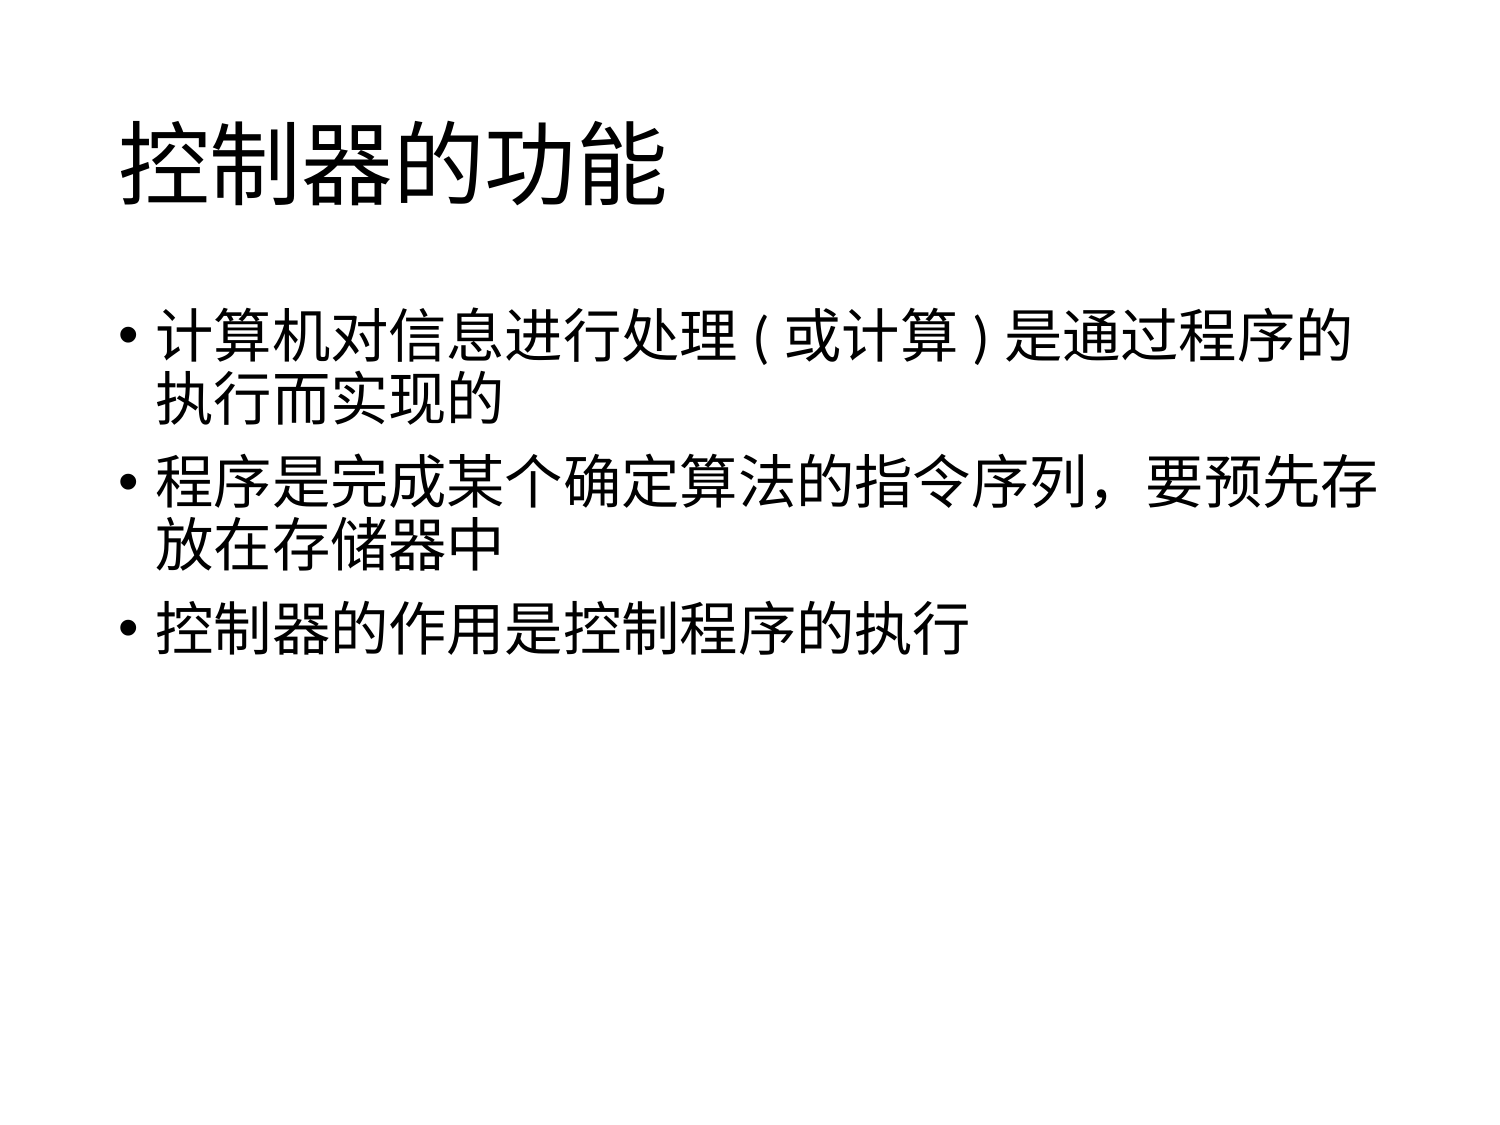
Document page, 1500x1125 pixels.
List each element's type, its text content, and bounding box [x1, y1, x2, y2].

title 控制器的功能 [103, 59, 1397, 278]
list 计算机对信息进行处理(或计算)是通过程序的执行而实现的 程序是完成某个确定算法的指令序列，要预先存放在存储器中 控制器的作用是控制程序的执行 [103, 299, 1397, 1014]
